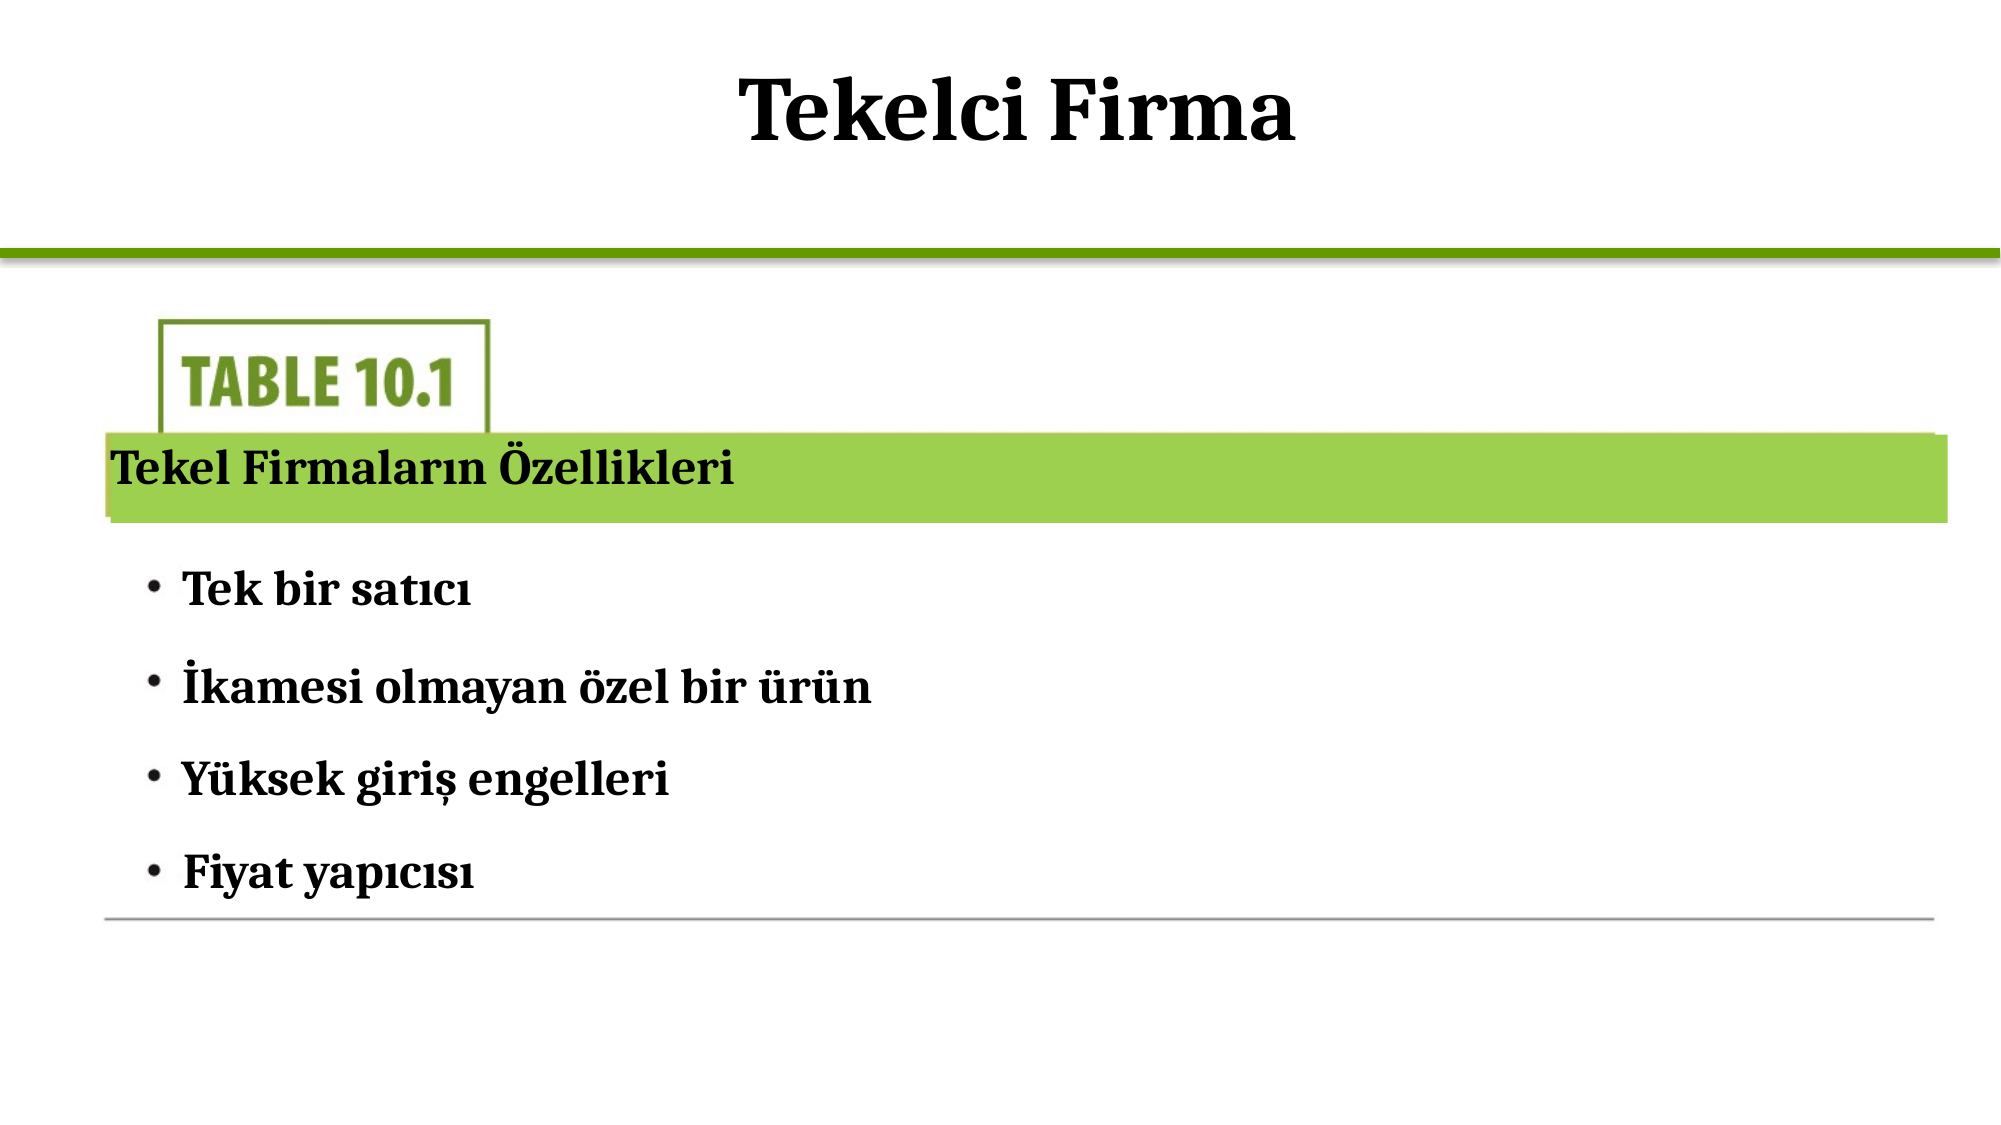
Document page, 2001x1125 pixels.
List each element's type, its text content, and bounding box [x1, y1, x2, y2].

picture [92, 309, 1948, 931]
text_box Tekelci Firma [118, 41, 1919, 181]
